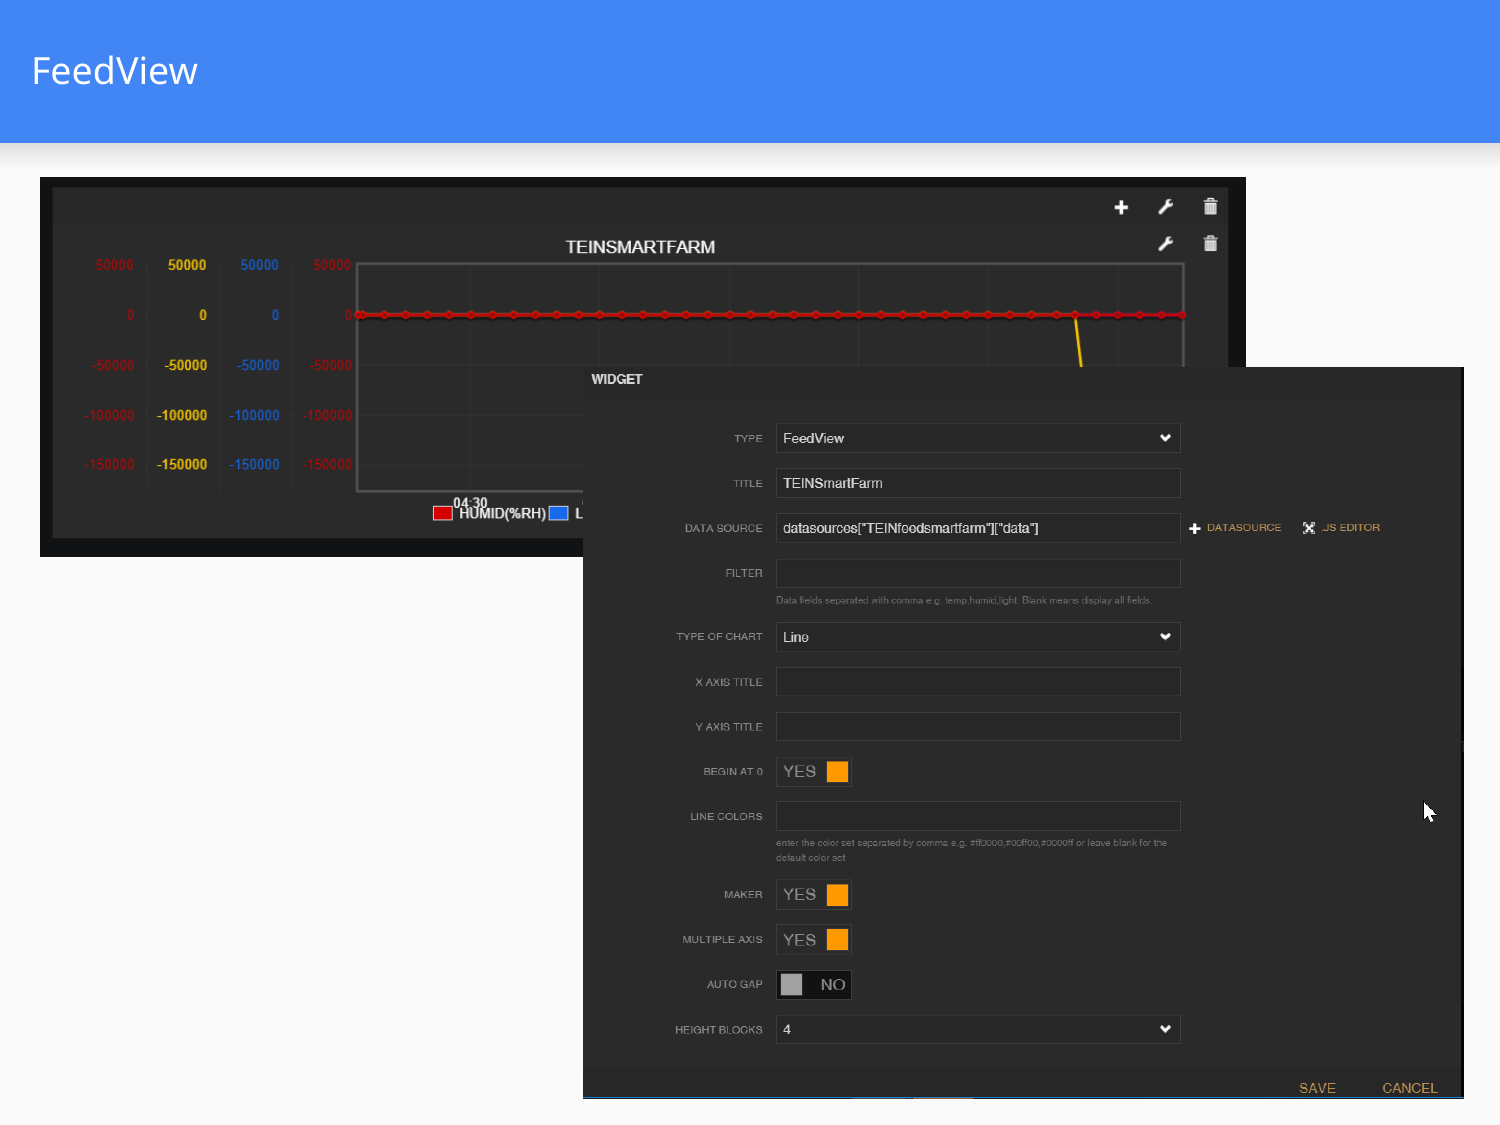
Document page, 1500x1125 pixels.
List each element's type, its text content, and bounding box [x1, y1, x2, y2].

title FeedView [16, 3, 1464, 136]
picture [40, 177, 1465, 1099]
